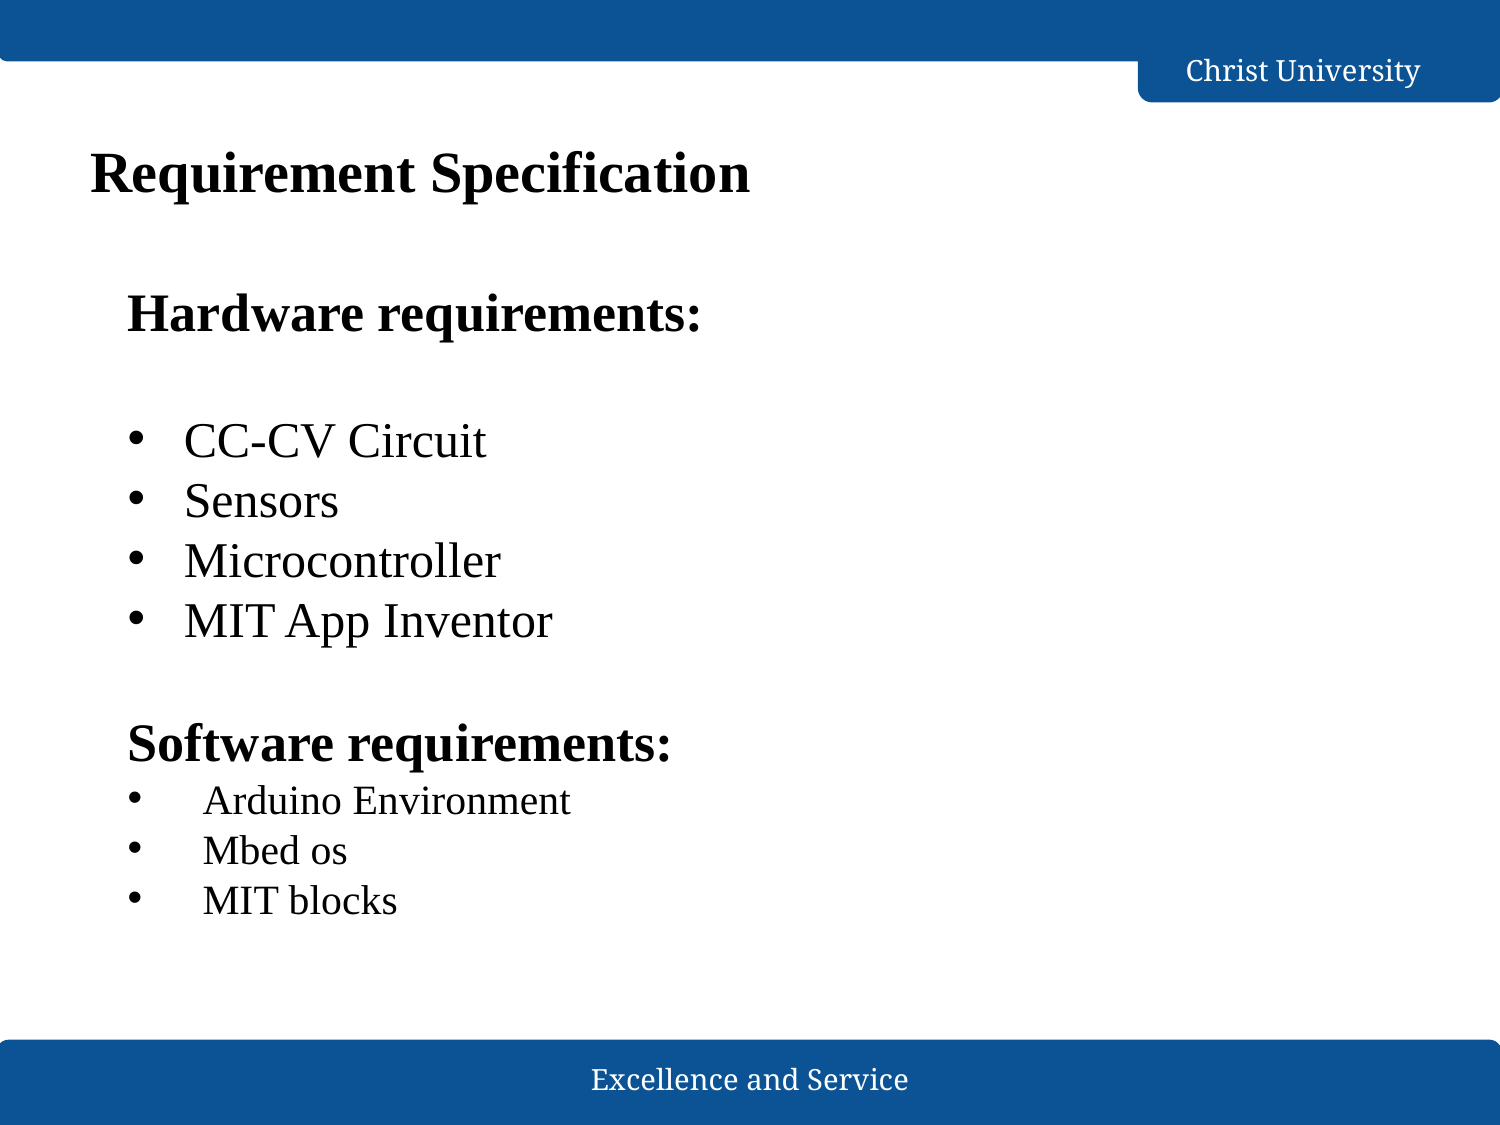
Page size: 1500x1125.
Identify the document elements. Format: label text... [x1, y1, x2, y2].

list Hardware requirements: CC-CV Circuit Sensors Microcontroller MIT App Inventor Software requirements: Arduino Environment Mbed os MIT blocks [75, 262, 1391, 1042]
title Requirement Specification [75, 100, 1425, 220]
